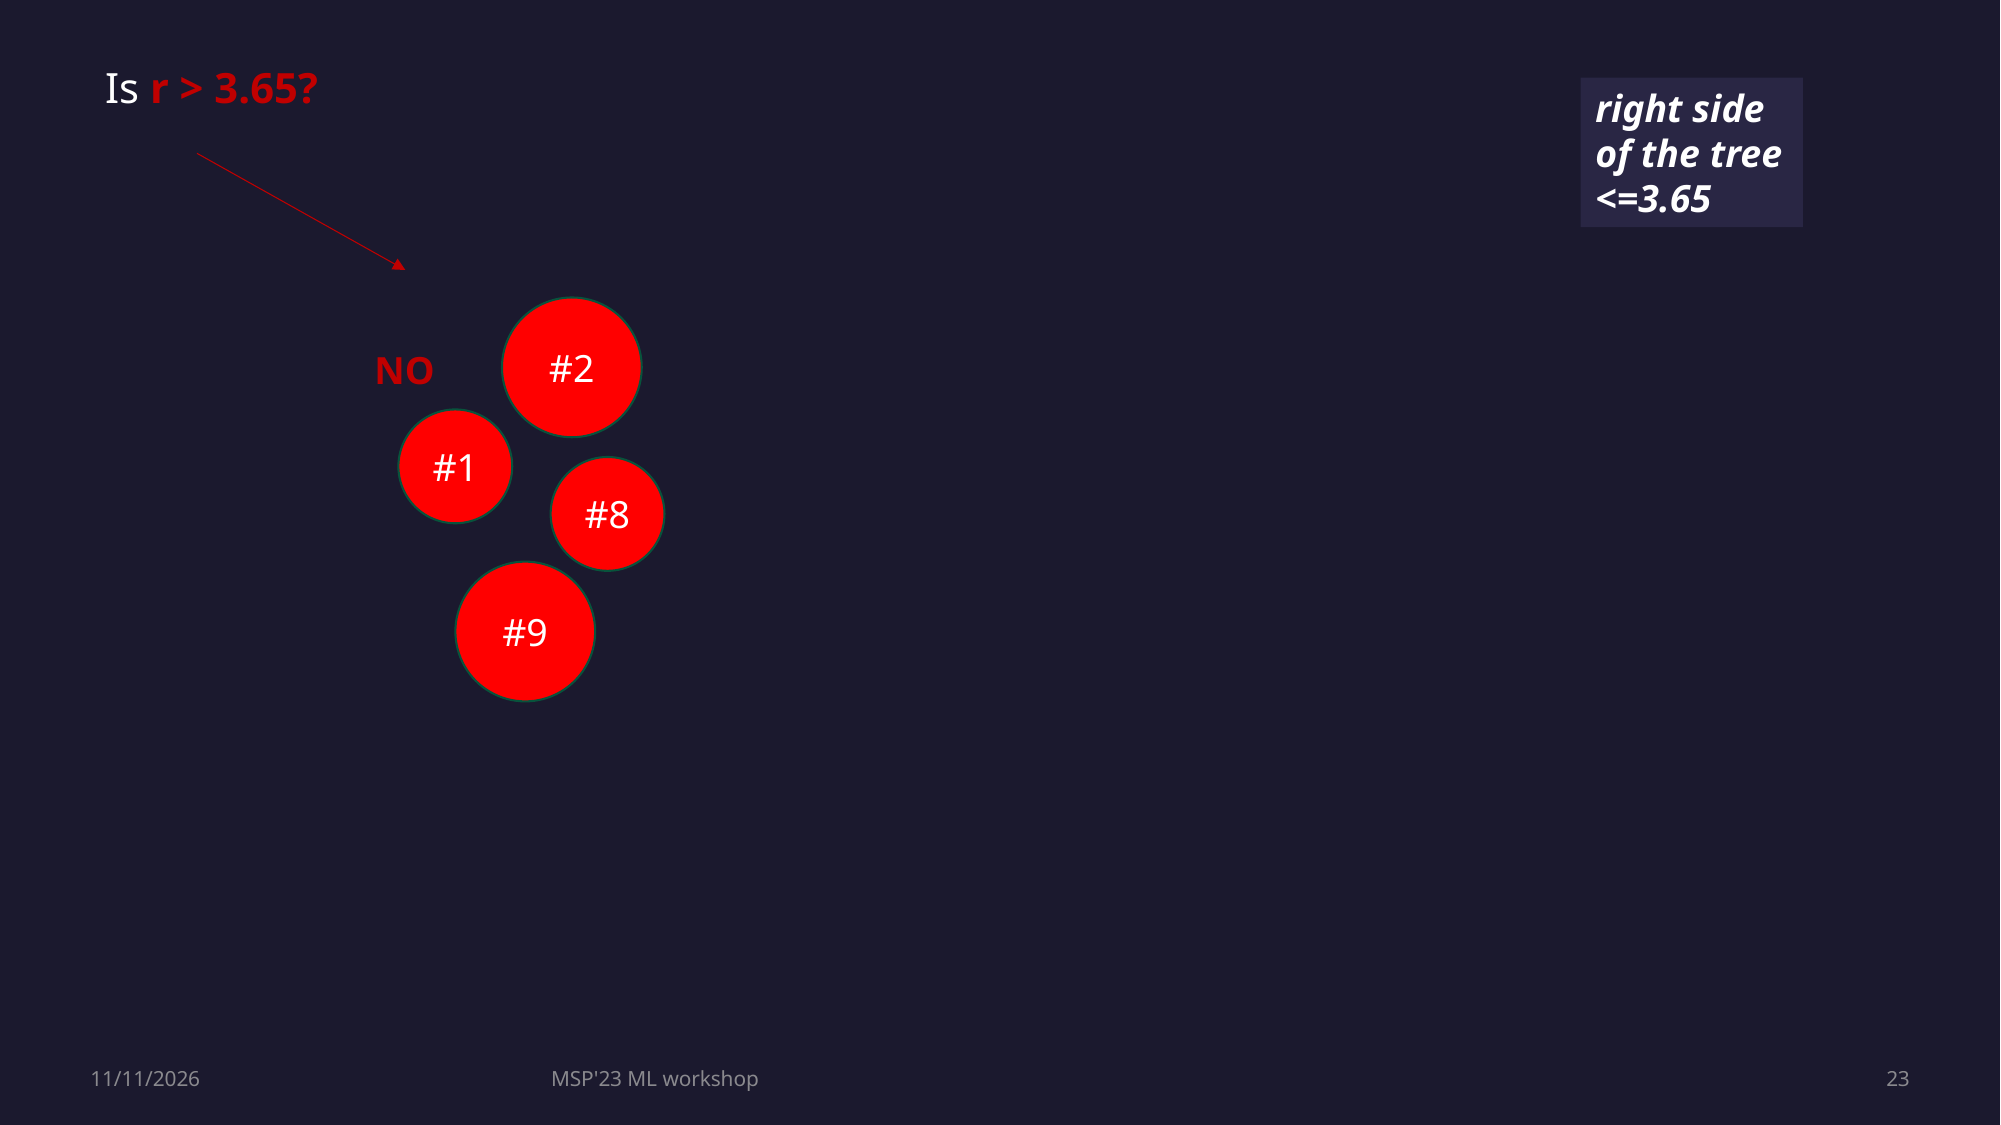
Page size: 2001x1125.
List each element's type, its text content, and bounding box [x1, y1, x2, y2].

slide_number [90, 1067, 522, 1093]
text_box #1 [397, 408, 514, 525]
slide_number 23 [1632, 1067, 1910, 1093]
text_box #2 [500, 296, 643, 439]
text_box right side of the tree <=3.65 [1580, 77, 1803, 228]
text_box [196, 153, 406, 270]
footer MSP'23 ML workshop [551, 1067, 1598, 1093]
text_box #9 [454, 560, 597, 703]
text_box NO [359, 339, 456, 400]
text_box Is r > 3.65? [90, 54, 629, 120]
text_box #8 [549, 455, 666, 572]
